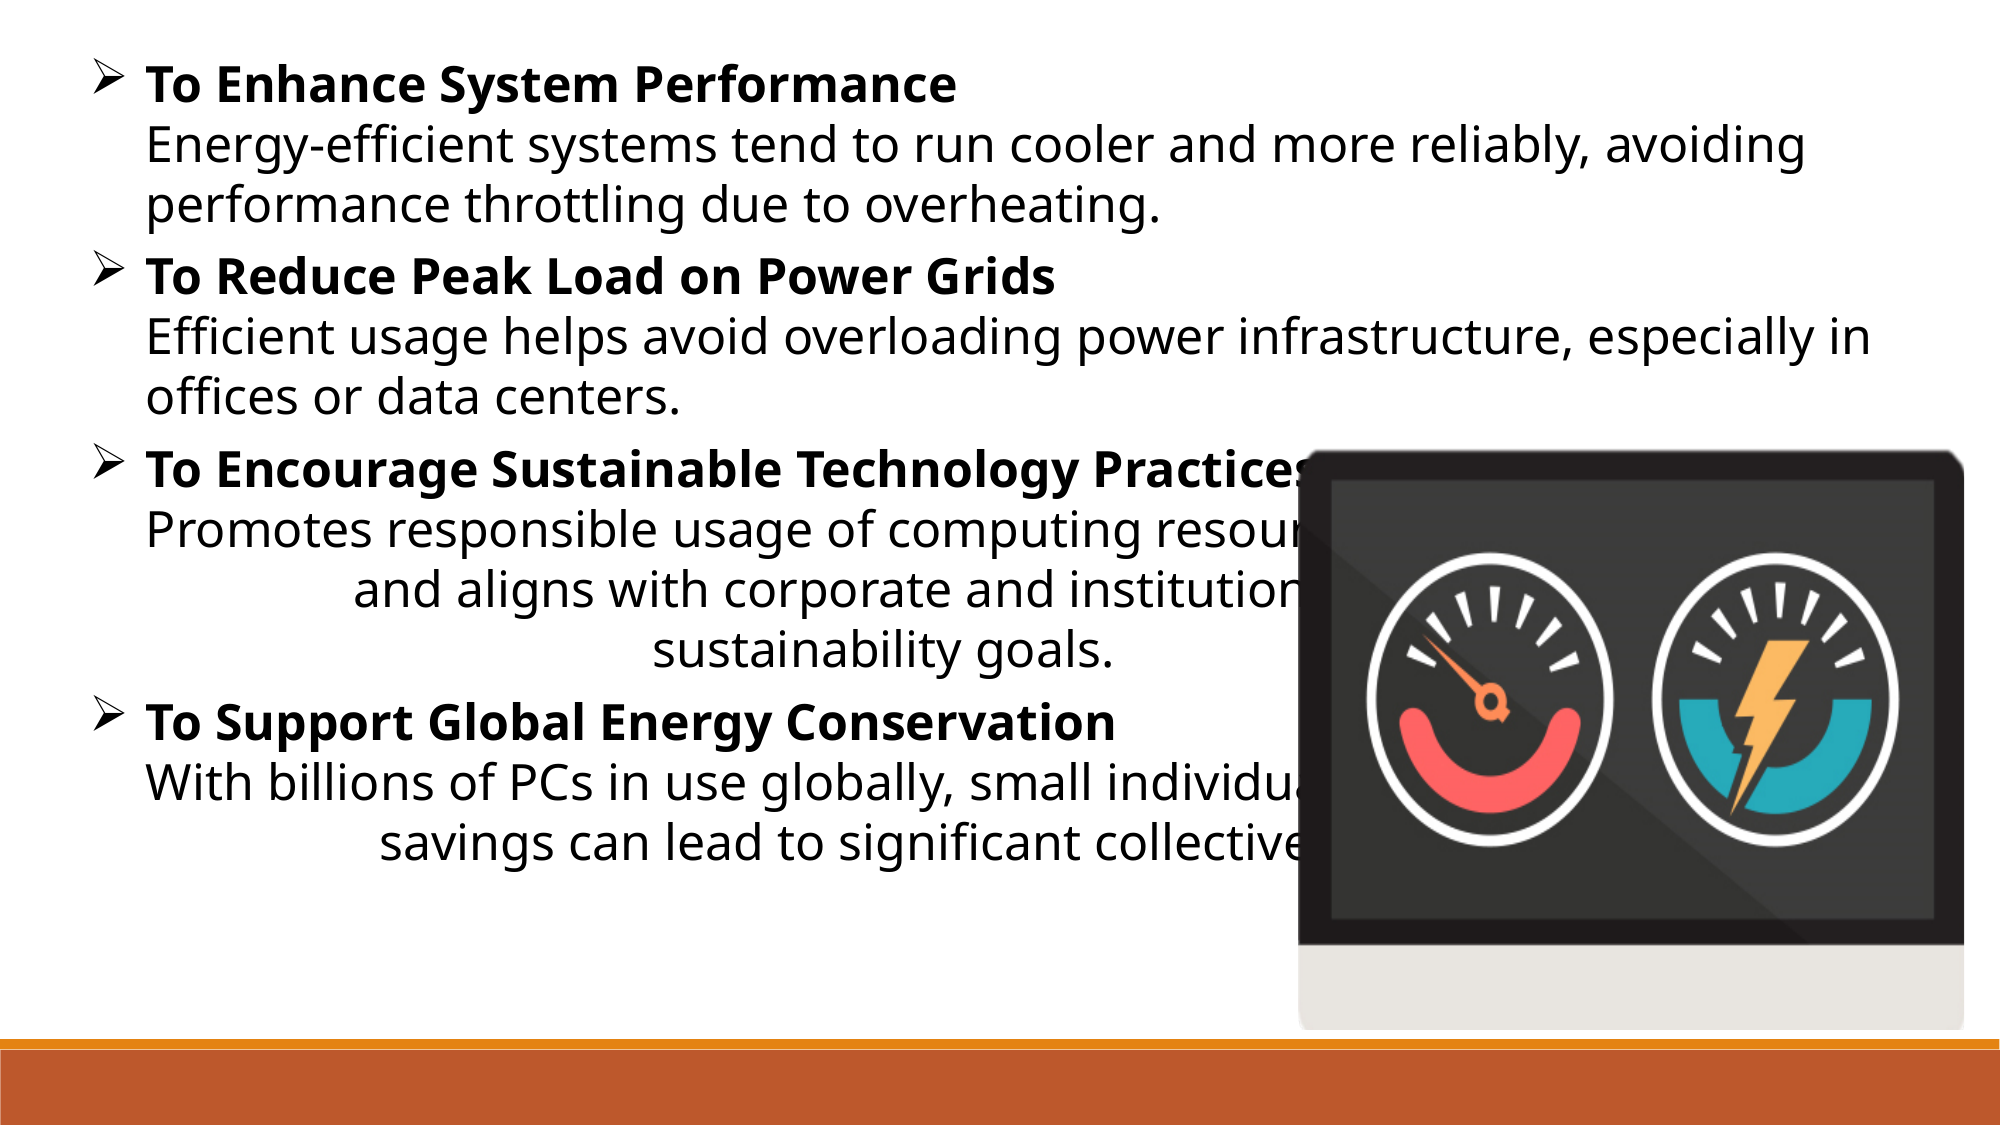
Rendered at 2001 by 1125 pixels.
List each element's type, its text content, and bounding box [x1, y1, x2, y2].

picture [1297, 444, 1965, 1030]
text_box To Enhance System Performance Energy-efficient systems tend to run cooler and more reliably, avoiding performance throttling due to overheating. To Reduce Peak Load on Power Grids Efficient usage helps avoid overloading power infrastructure, especially in offices or data centers. To Encourage Sustainable Technology Practices Promotes responsible usage of computing resources and aligns with corporate and institutional sustainability goals. To Support Global Energy Conservation With billions of PCs in use globally, small individual savings can lead to significant collective impact. [74, 45, 1926, 878]
